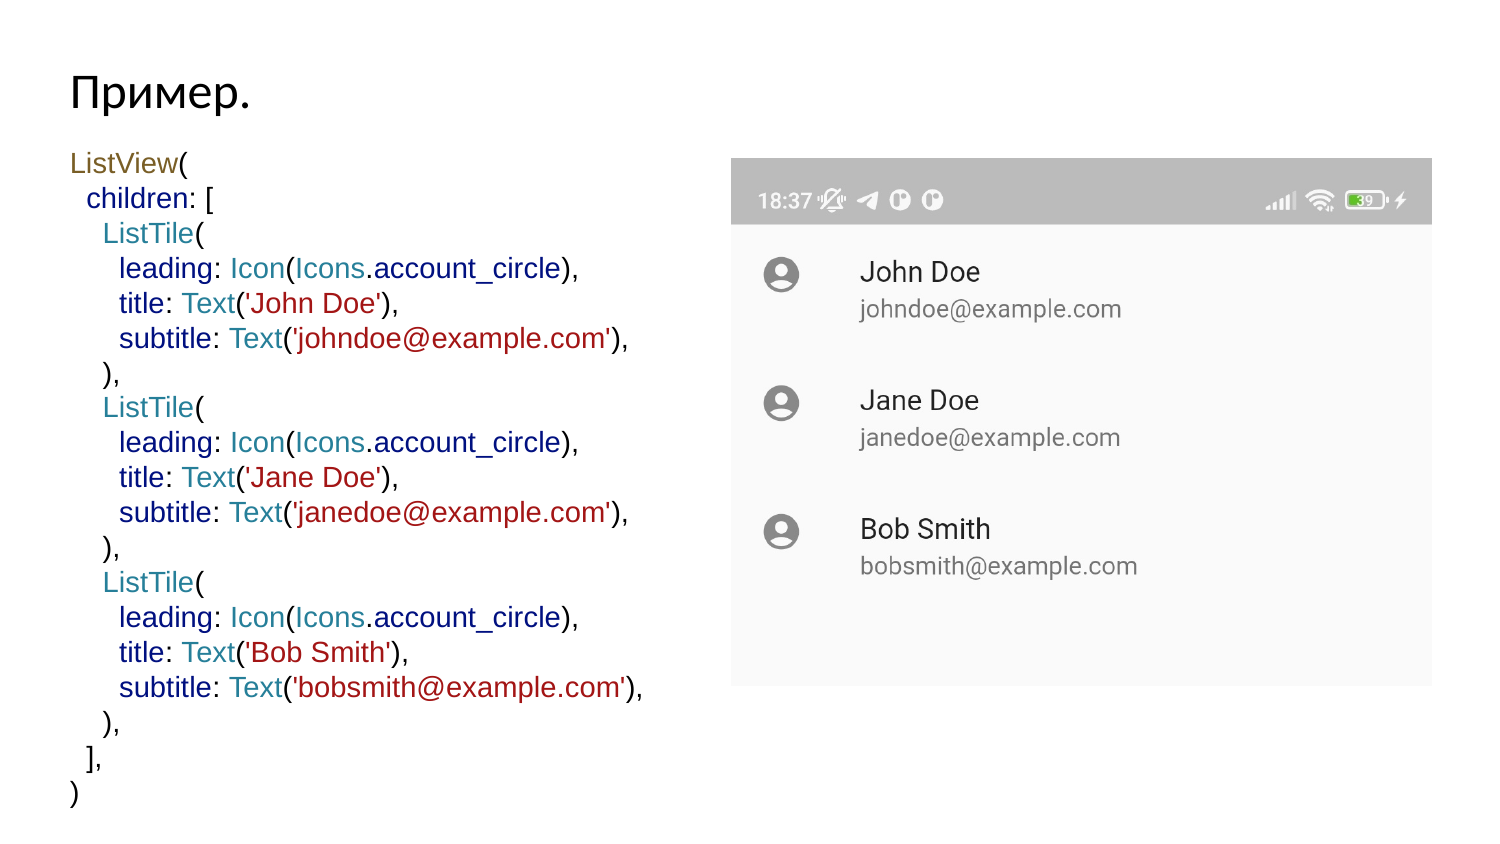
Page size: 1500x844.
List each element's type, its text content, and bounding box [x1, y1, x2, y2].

text_box Пример. [54, 43, 1358, 134]
text_box ListView( children: [ ListTile( leading: Icon(Icons.account_circle), title: Text('John Doe'), subtitle: Text('johndoe@example.com'), ), ListTile( leading: Icon(Icons.account_circle), title: Text('Jane Doe'), subtitle: Text('janedoe@example.com'), ), ListTile( leading: Icon(Icons.account_circle), title: Text('Bob Smith'), subtitle: Text('bobsmith@example.com'), ), ], ) [54, 129, 750, 844]
picture [730, 158, 1432, 686]
